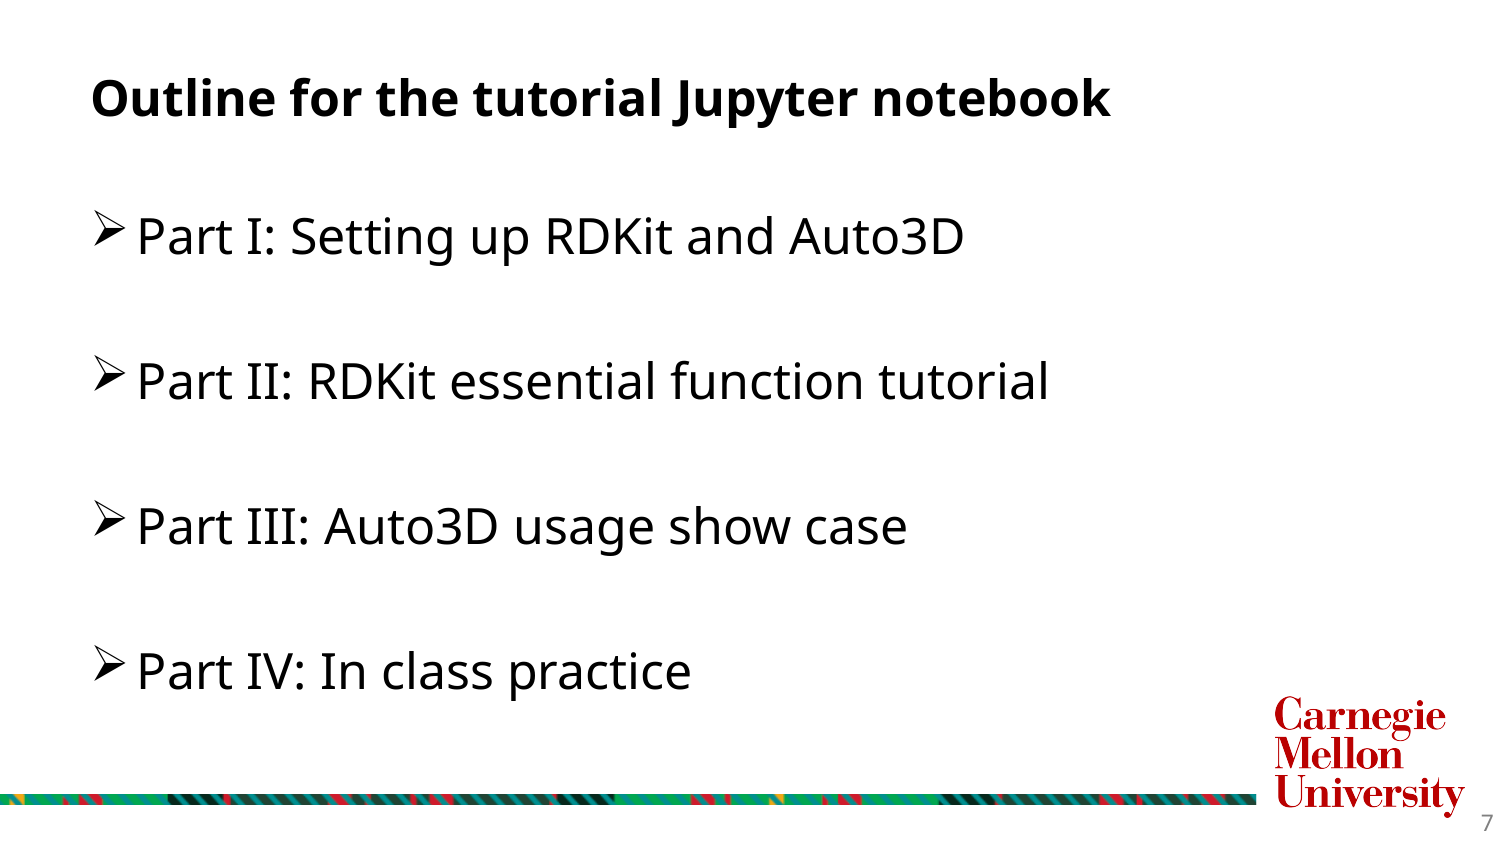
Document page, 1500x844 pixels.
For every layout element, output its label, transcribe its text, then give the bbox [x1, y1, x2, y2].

list Part I: Setting up RDKit and Auto3D Part II: RDKit essential function tutorial Part III: Auto3D usage show case Part IV: In class practice [75, 196, 1425, 760]
picture [1275, 696, 1465, 818]
picture [0, 794, 1257, 805]
title Outline for the tutorial Jupyter notebook [75, 59, 1425, 160]
